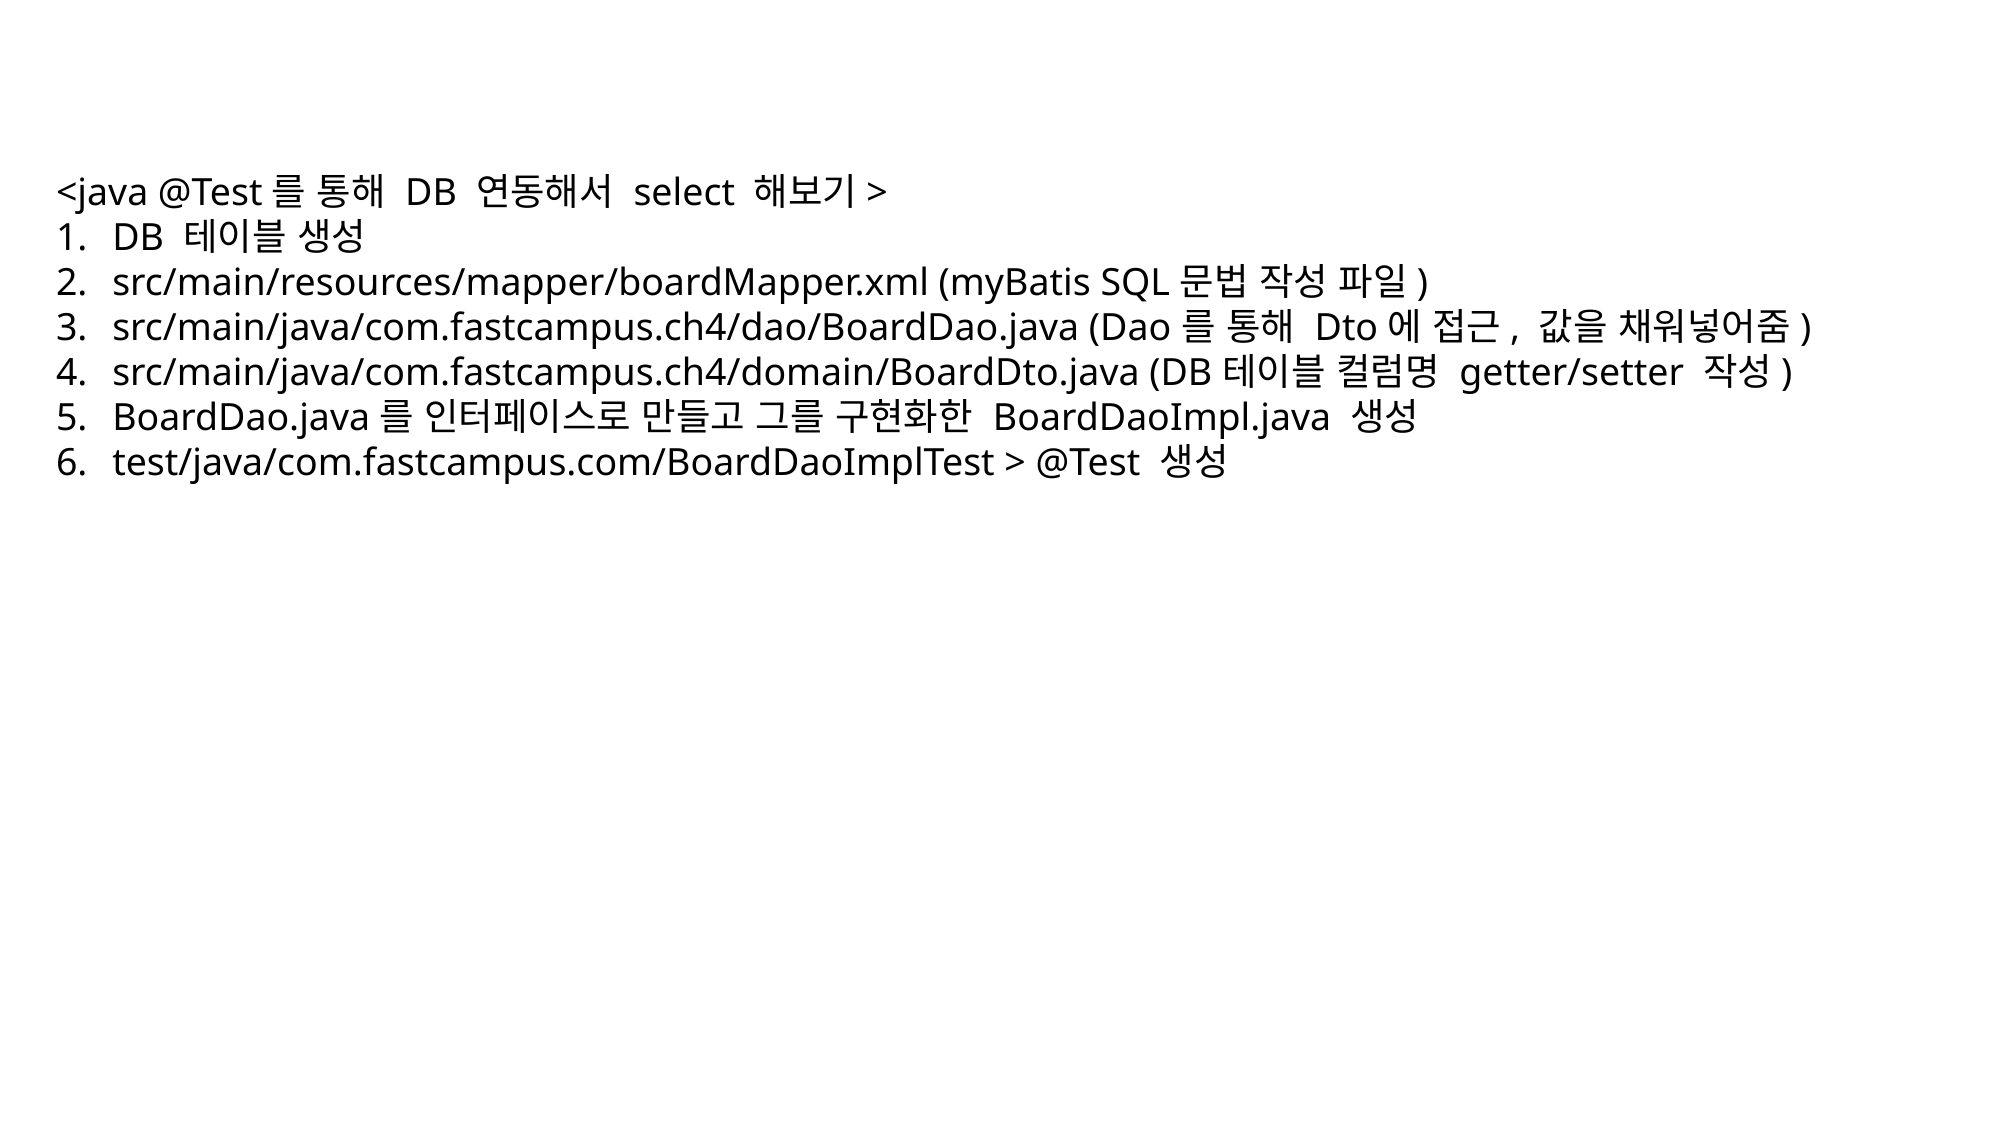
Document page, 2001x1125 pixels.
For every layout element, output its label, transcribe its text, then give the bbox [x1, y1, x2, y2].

text_box <java @Test를 통해 DB 연동해서 select 해보기> DB 테이블 생성 src/main/resources/mapper/boardMapper.xml (myBatis SQL문법 작성 파일) src/main/java/com.fastcampus.ch4/dao/BoardDao.java (Dao를 통해 Dto에 접근, 값을 채워넣어줌) src/main/java/com.fastcampus.ch4/domain/BoardDto.java (DB테이블 컬럼명 getter/setter 작성) BoardDao.java를 인터페이스로 만들고 그를 구현화한 BoardDaoImpl.java 생성 test/java/com.fastcampus.com/BoardDaoImplTest > @Test 생성 [41, 160, 1826, 580]
